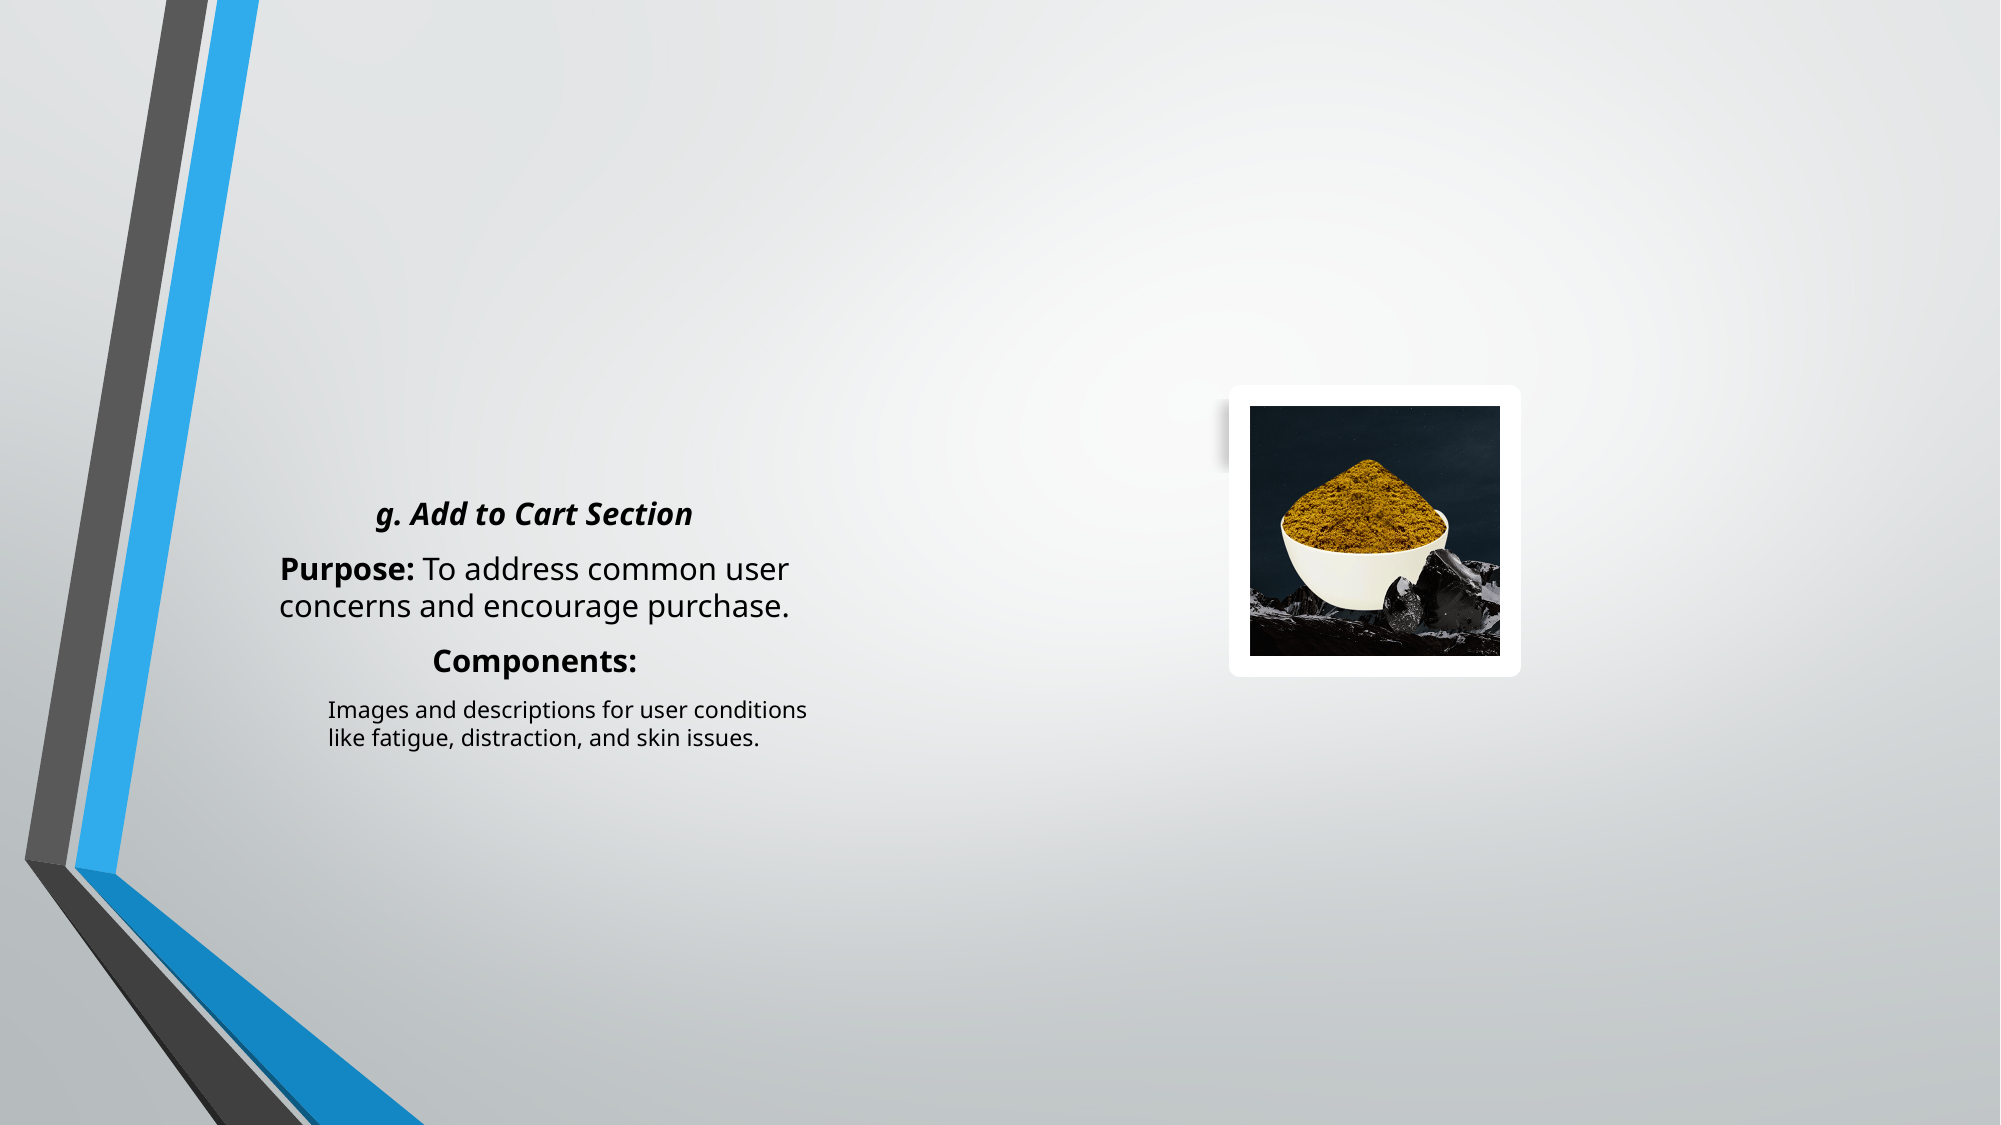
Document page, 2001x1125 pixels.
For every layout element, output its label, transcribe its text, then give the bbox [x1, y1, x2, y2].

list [1249, 405, 1501, 657]
list g. Add to Cart Section Purpose: To address common user concerns and encourage purchase. Components: Images and descriptions for user conditions like fatigue, distraction, and skin issues. [243, 487, 826, 788]
